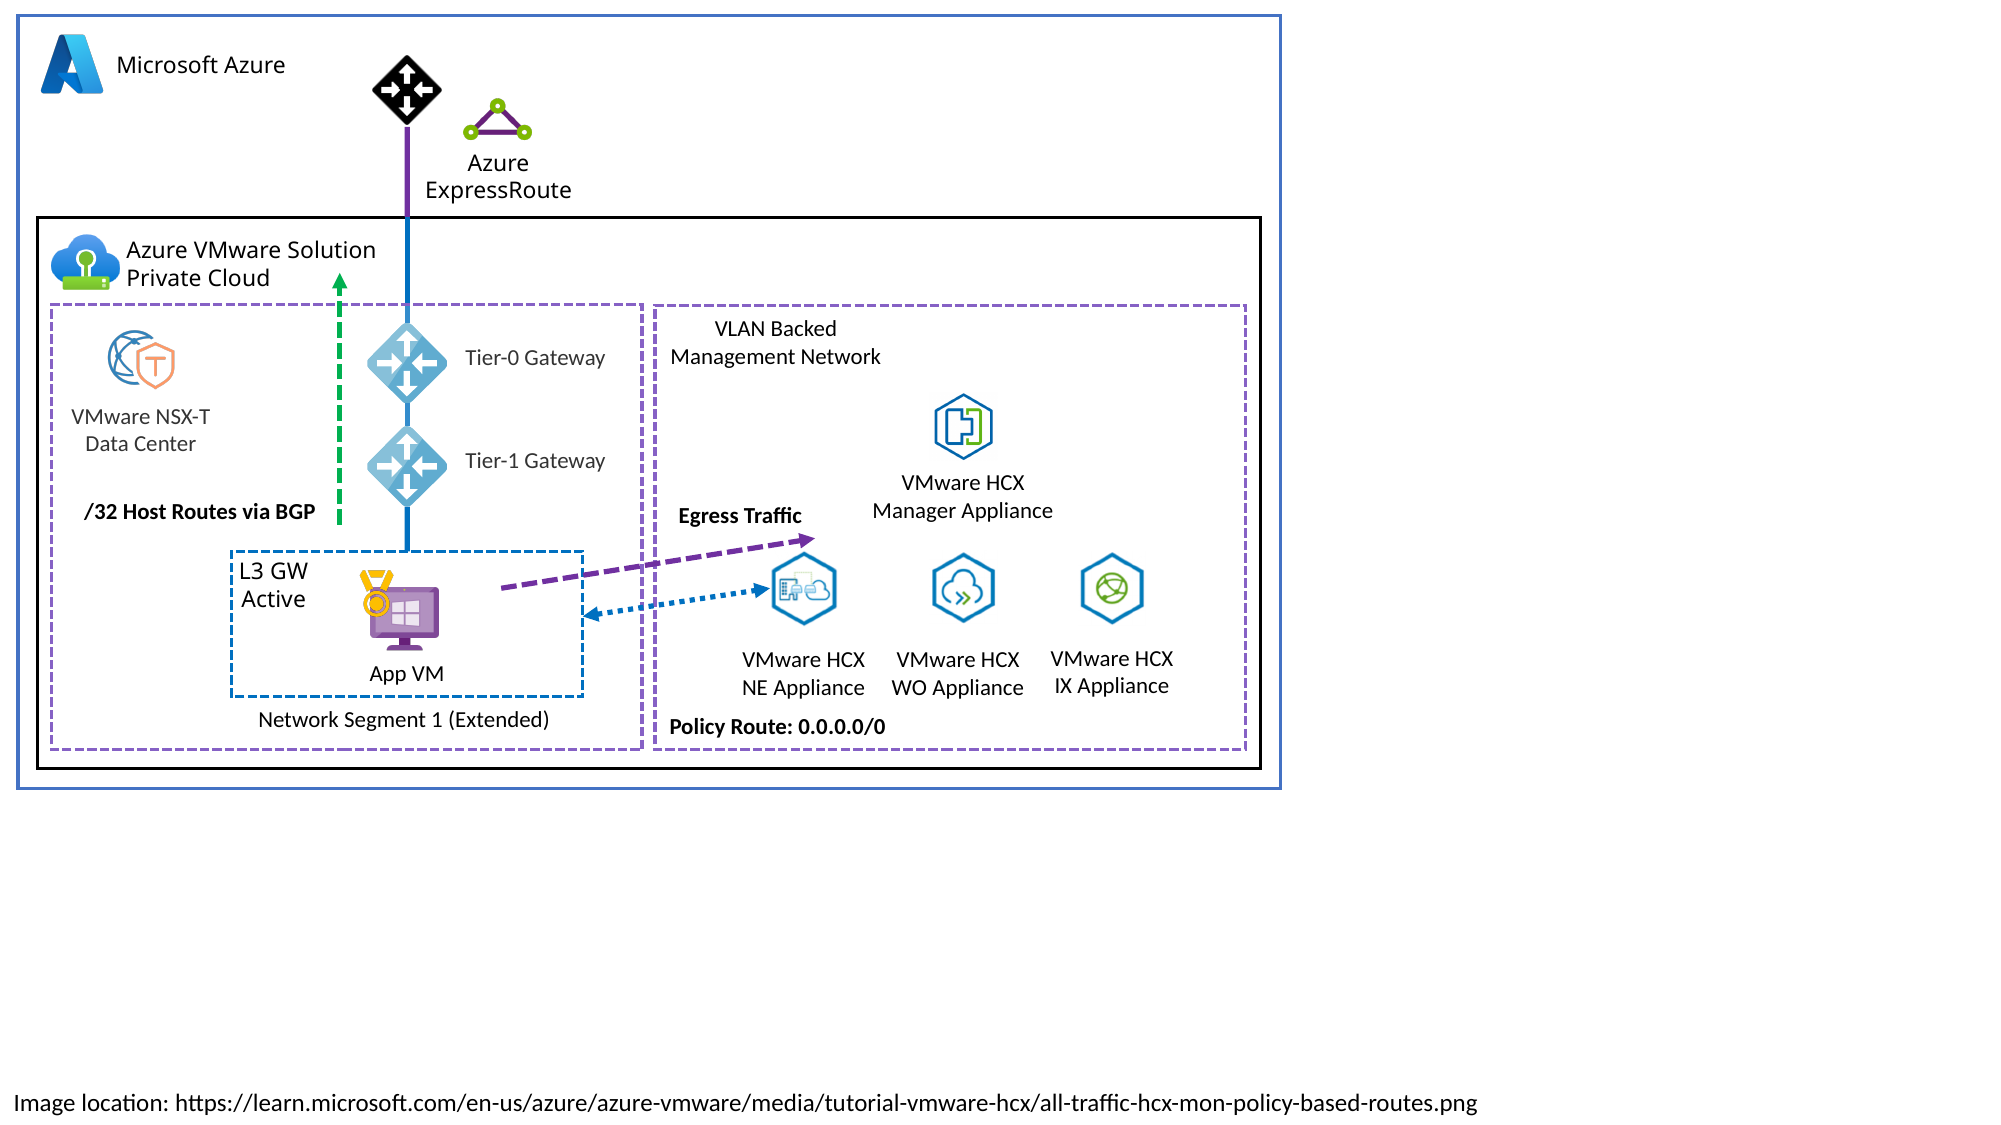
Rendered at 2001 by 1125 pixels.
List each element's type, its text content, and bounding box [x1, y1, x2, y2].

text_box Image location: https://learn.microsoft.com/en-us/azure/azure-vmware/media/tutorial-vmware-hcx/all-traffic-hcx-mon-policy-based-routes.png [0, 1079, 1592, 1124]
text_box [17, 15, 1281, 789]
